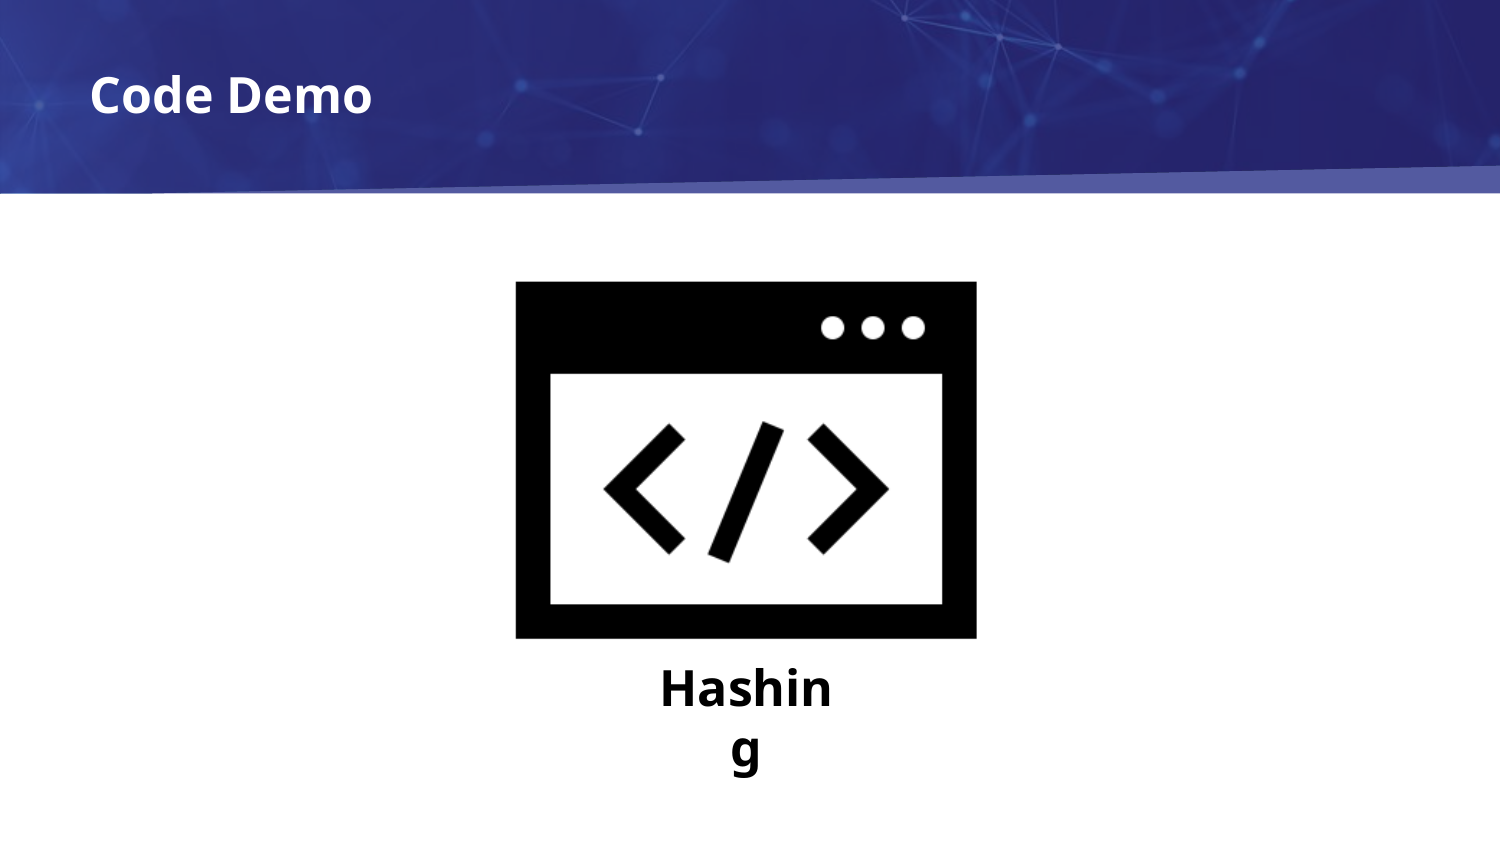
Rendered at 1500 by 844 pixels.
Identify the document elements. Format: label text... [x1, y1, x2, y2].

title Code Demo [74, 38, 1419, 156]
picture [470, 184, 1023, 737]
